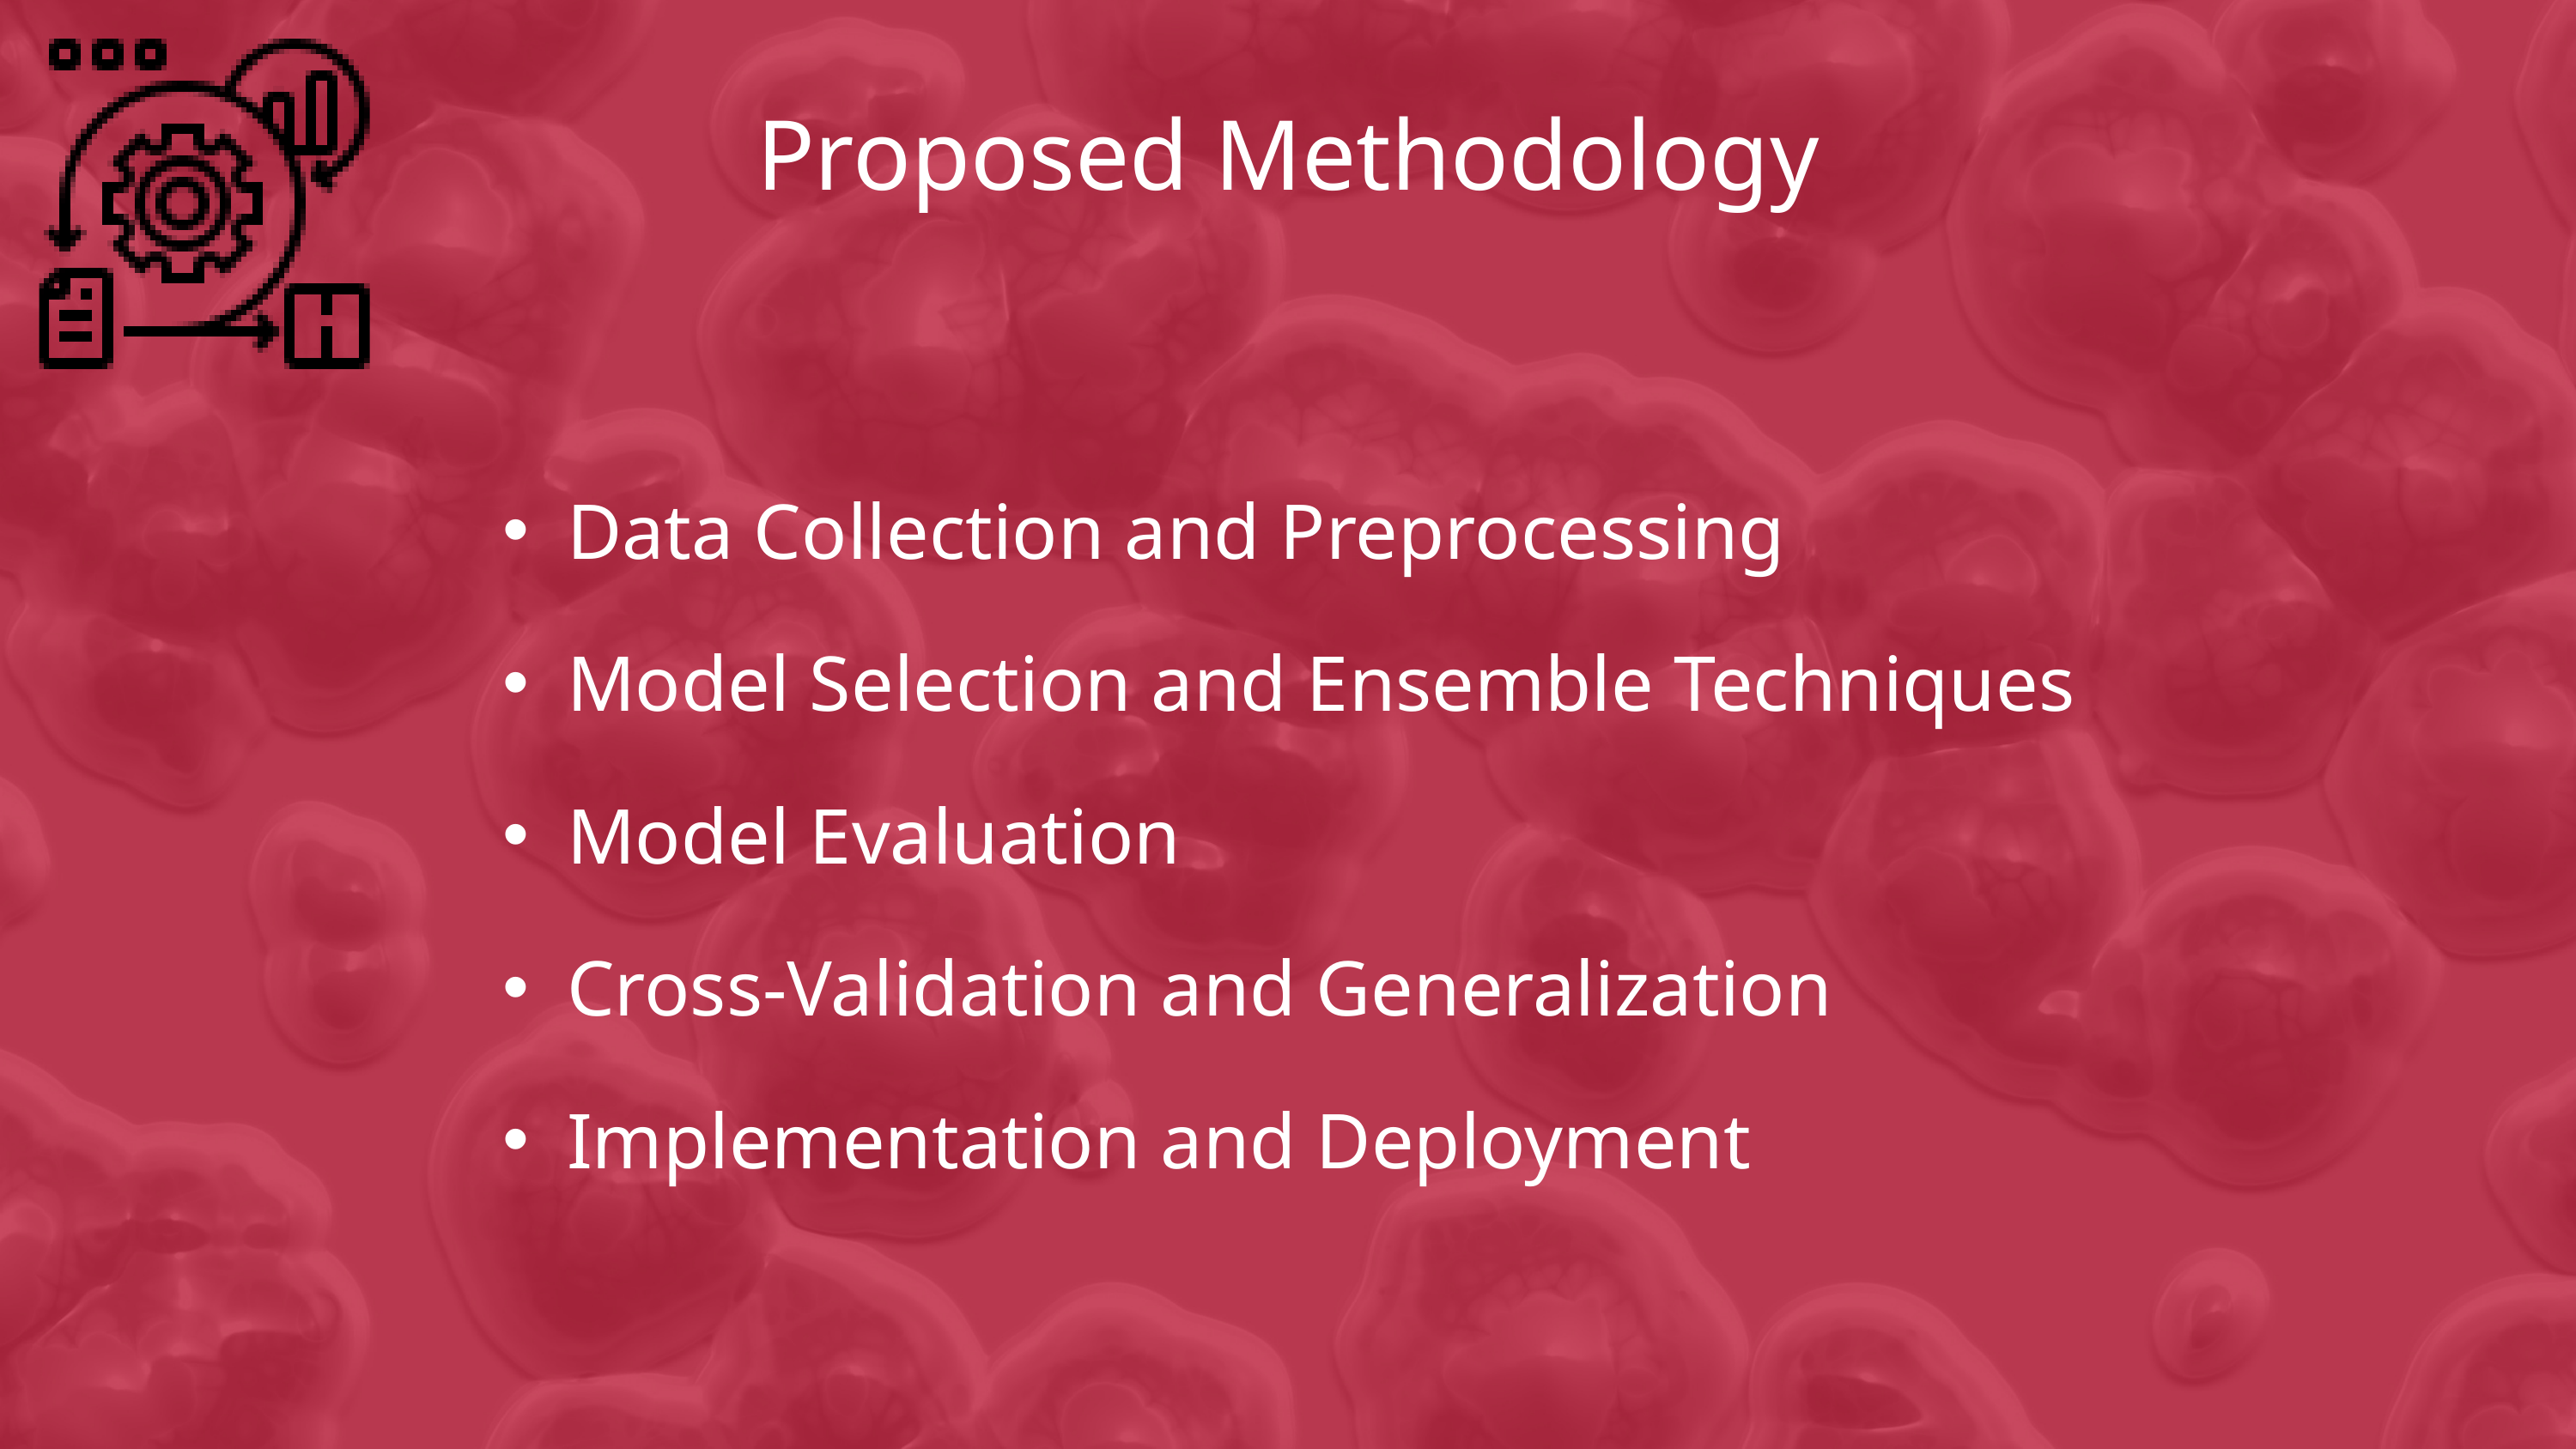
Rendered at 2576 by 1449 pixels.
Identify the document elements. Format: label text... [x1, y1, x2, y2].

text_box Proposed Methodology [734, 74, 1842, 210]
text_box Data Collection and Preprocessing Model Selection and Ensemble Techniques Model Evaluation Cross-Validation and Generalization Implementation and Deployment [437, 421, 2138, 1184]
text_box [0, 0, 2576, 1449]
text_box [39, 39, 370, 369]
